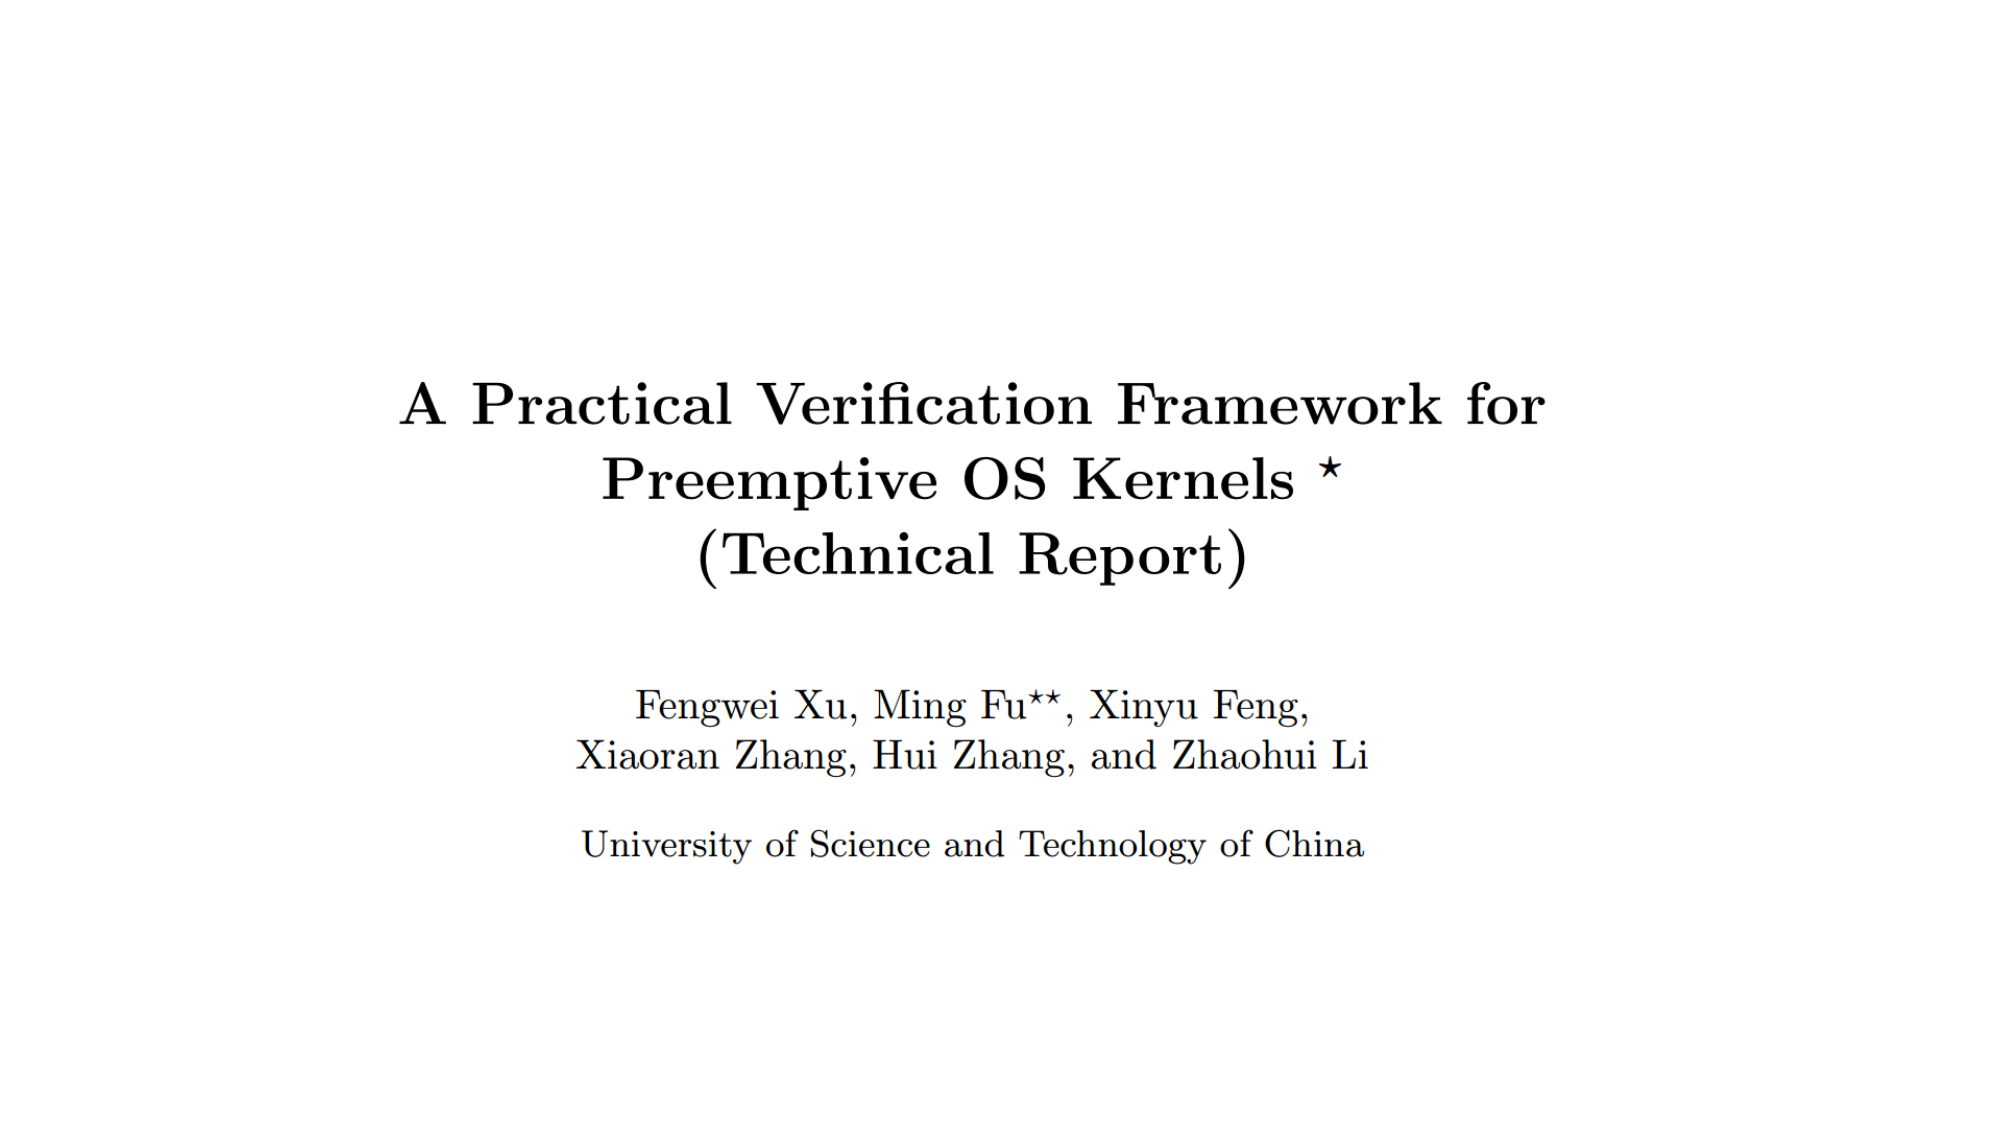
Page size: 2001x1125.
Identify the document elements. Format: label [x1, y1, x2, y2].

list [346, 313, 1629, 919]
